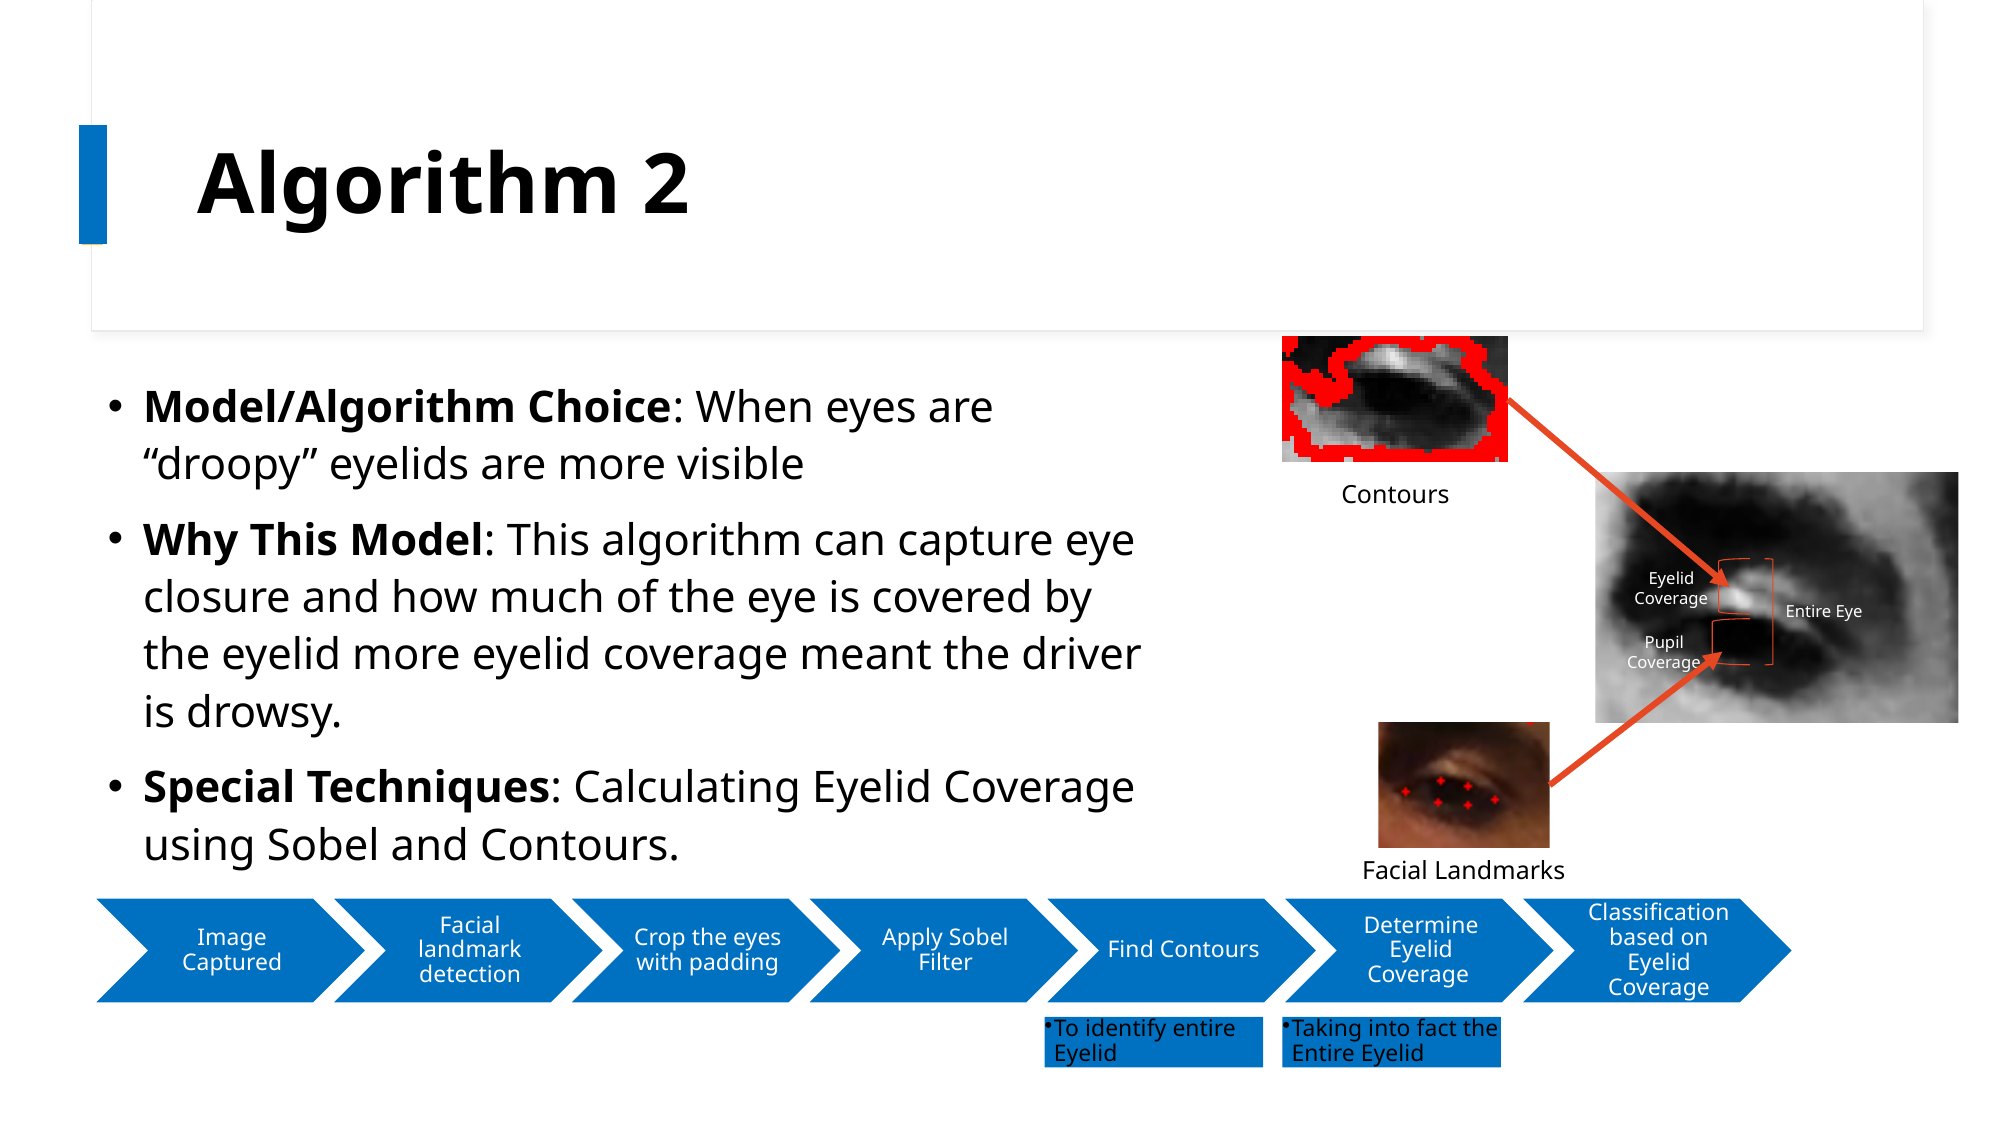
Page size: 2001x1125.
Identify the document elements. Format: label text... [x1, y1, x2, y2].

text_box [1595, 471, 1959, 723]
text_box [1507, 399, 1730, 590]
list Model/Algorithm Choice: When eyes are “droopy” eyelids are more visible Why This Model: This algorithm can capture eye closure and how much of the eye is covered by the eyelid more eyelid coverage meant the driver is drowsy. Special Techniques: Calculating Eyelid Coverage using Sobel and Contours. [93, 366, 1167, 848]
text_box [79, 125, 107, 244]
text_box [92, 848, 1794, 1117]
picture [1282, 336, 1508, 462]
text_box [1549, 653, 1723, 786]
title Algorithm 2 [183, 90, 1851, 284]
text_box Contours [1282, 471, 1507, 516]
picture [1378, 722, 1550, 848]
